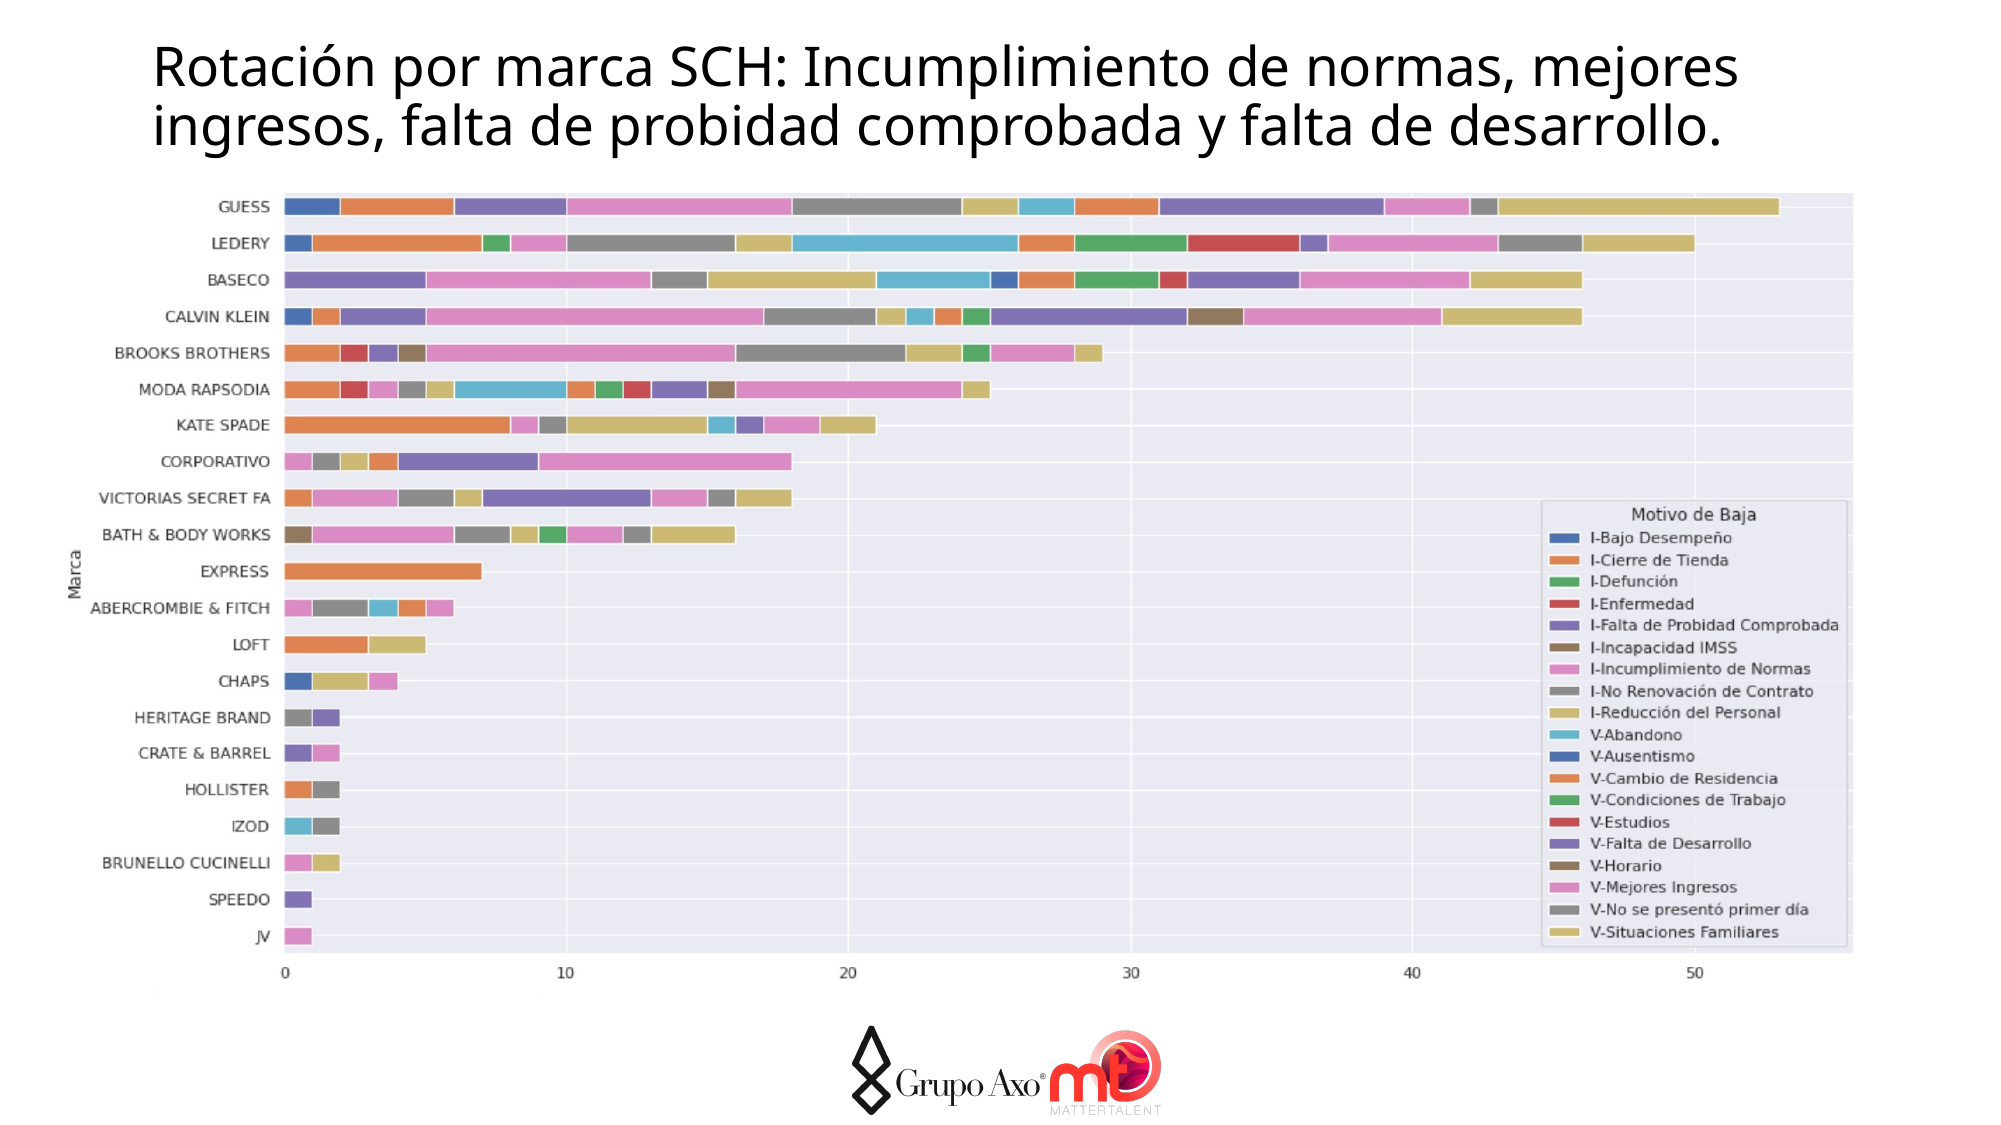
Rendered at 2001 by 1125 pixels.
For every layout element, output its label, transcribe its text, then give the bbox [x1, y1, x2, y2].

title Rotación por marca SCH: Incumplimiento de normas, mejores ingresos, falta de probidad comprobada y falta de desarrollo. [137, 31, 1863, 165]
picture [47, 193, 1863, 993]
picture [845, 1021, 1176, 1119]
